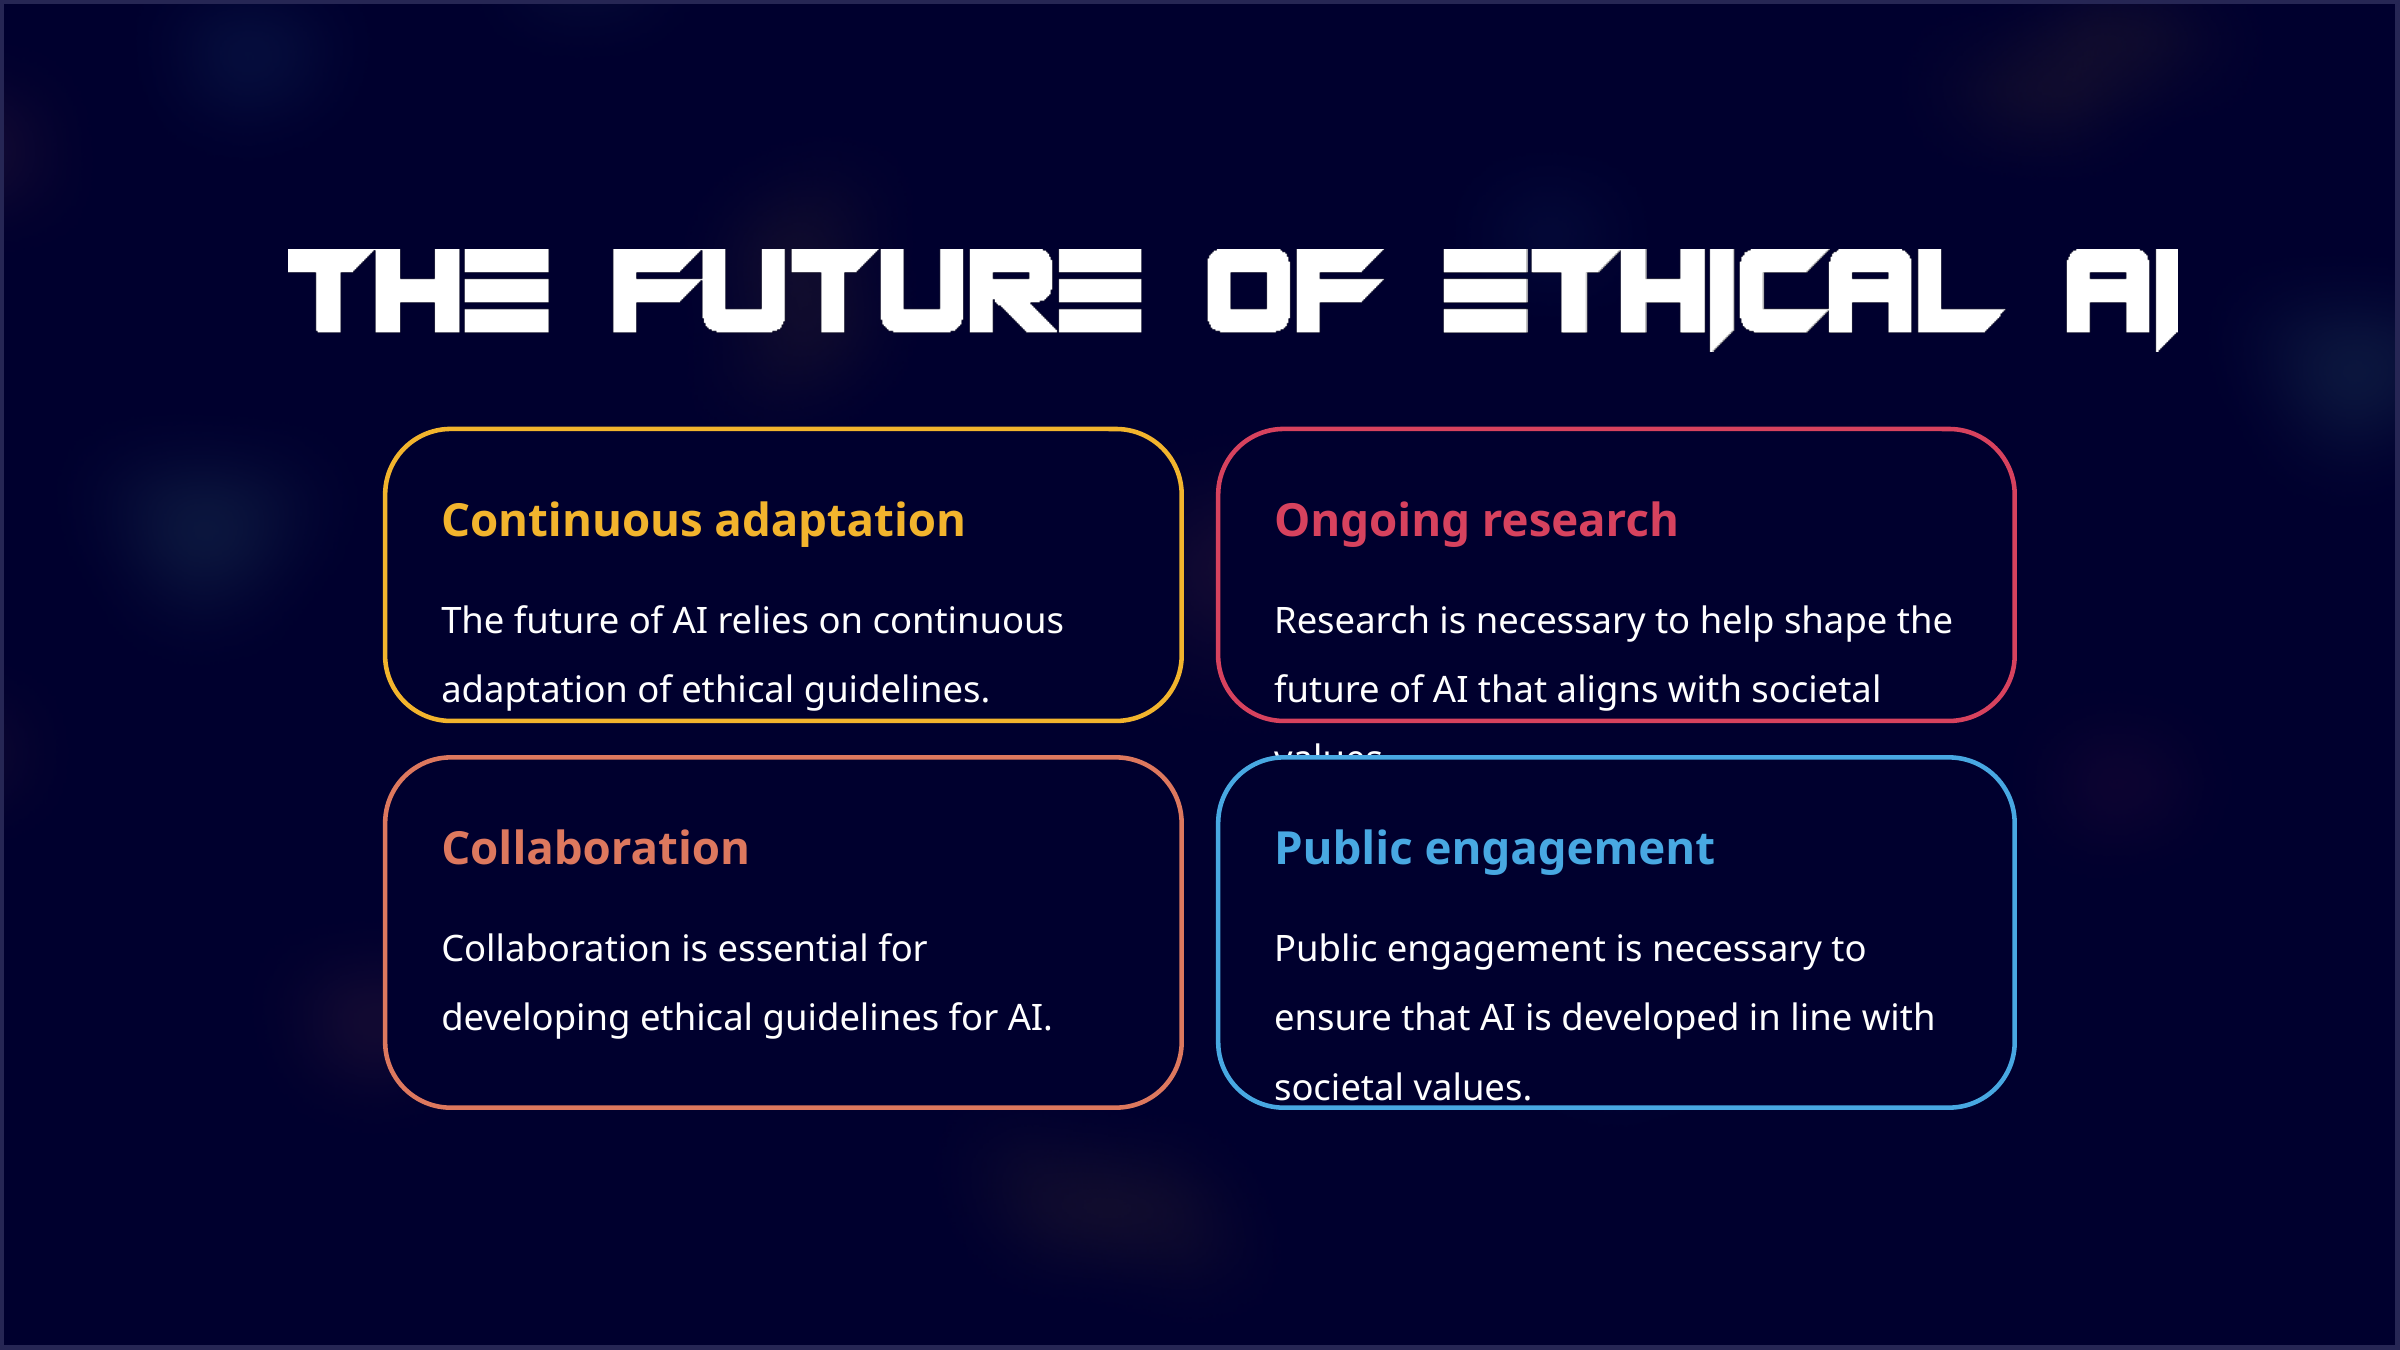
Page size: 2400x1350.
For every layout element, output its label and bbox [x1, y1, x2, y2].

text_box [288, 249, 2178, 352]
picture [0, 0, 2400, 1350]
